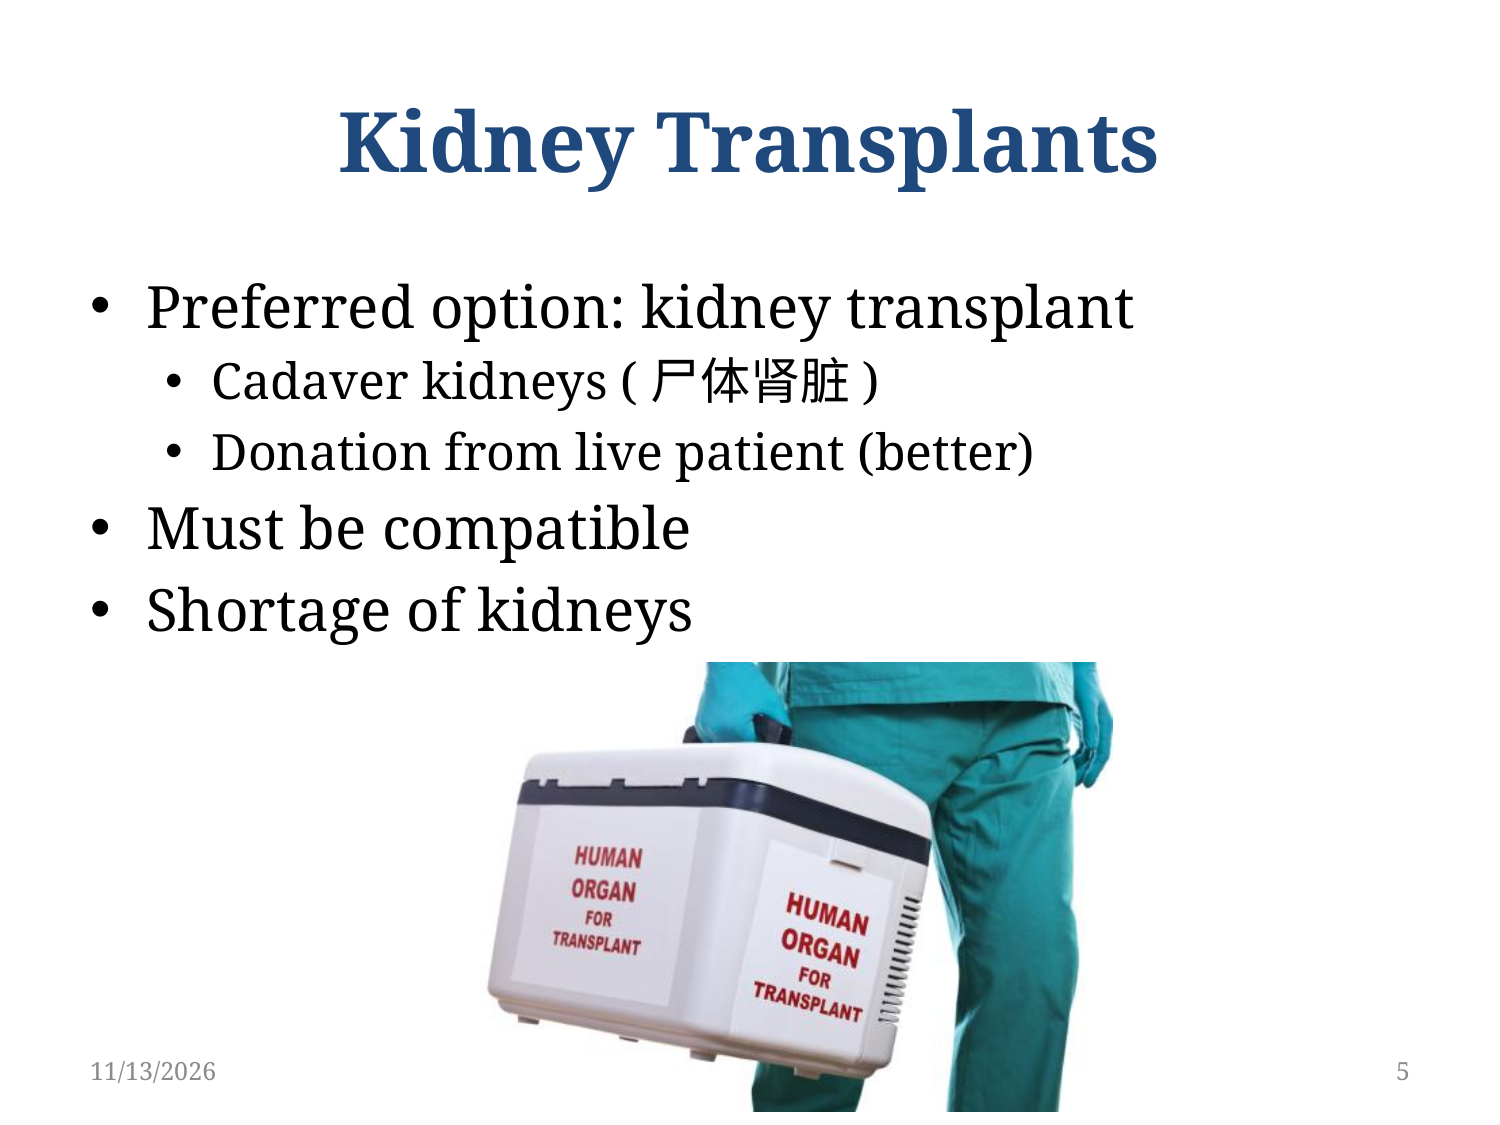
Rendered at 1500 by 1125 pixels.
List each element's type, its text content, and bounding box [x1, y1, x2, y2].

slide_number 5 [1116, 1042, 1425, 1103]
list Preferred option: kidney transplant Cadaver kidneys (尸体肾脏) Donation from live patient (better) Must be compatible Shortage of kidneys [75, 262, 1425, 1005]
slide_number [75, 1042, 425, 1103]
picture [437, 662, 1113, 1113]
title Kidney Transplants [75, 45, 1425, 233]
